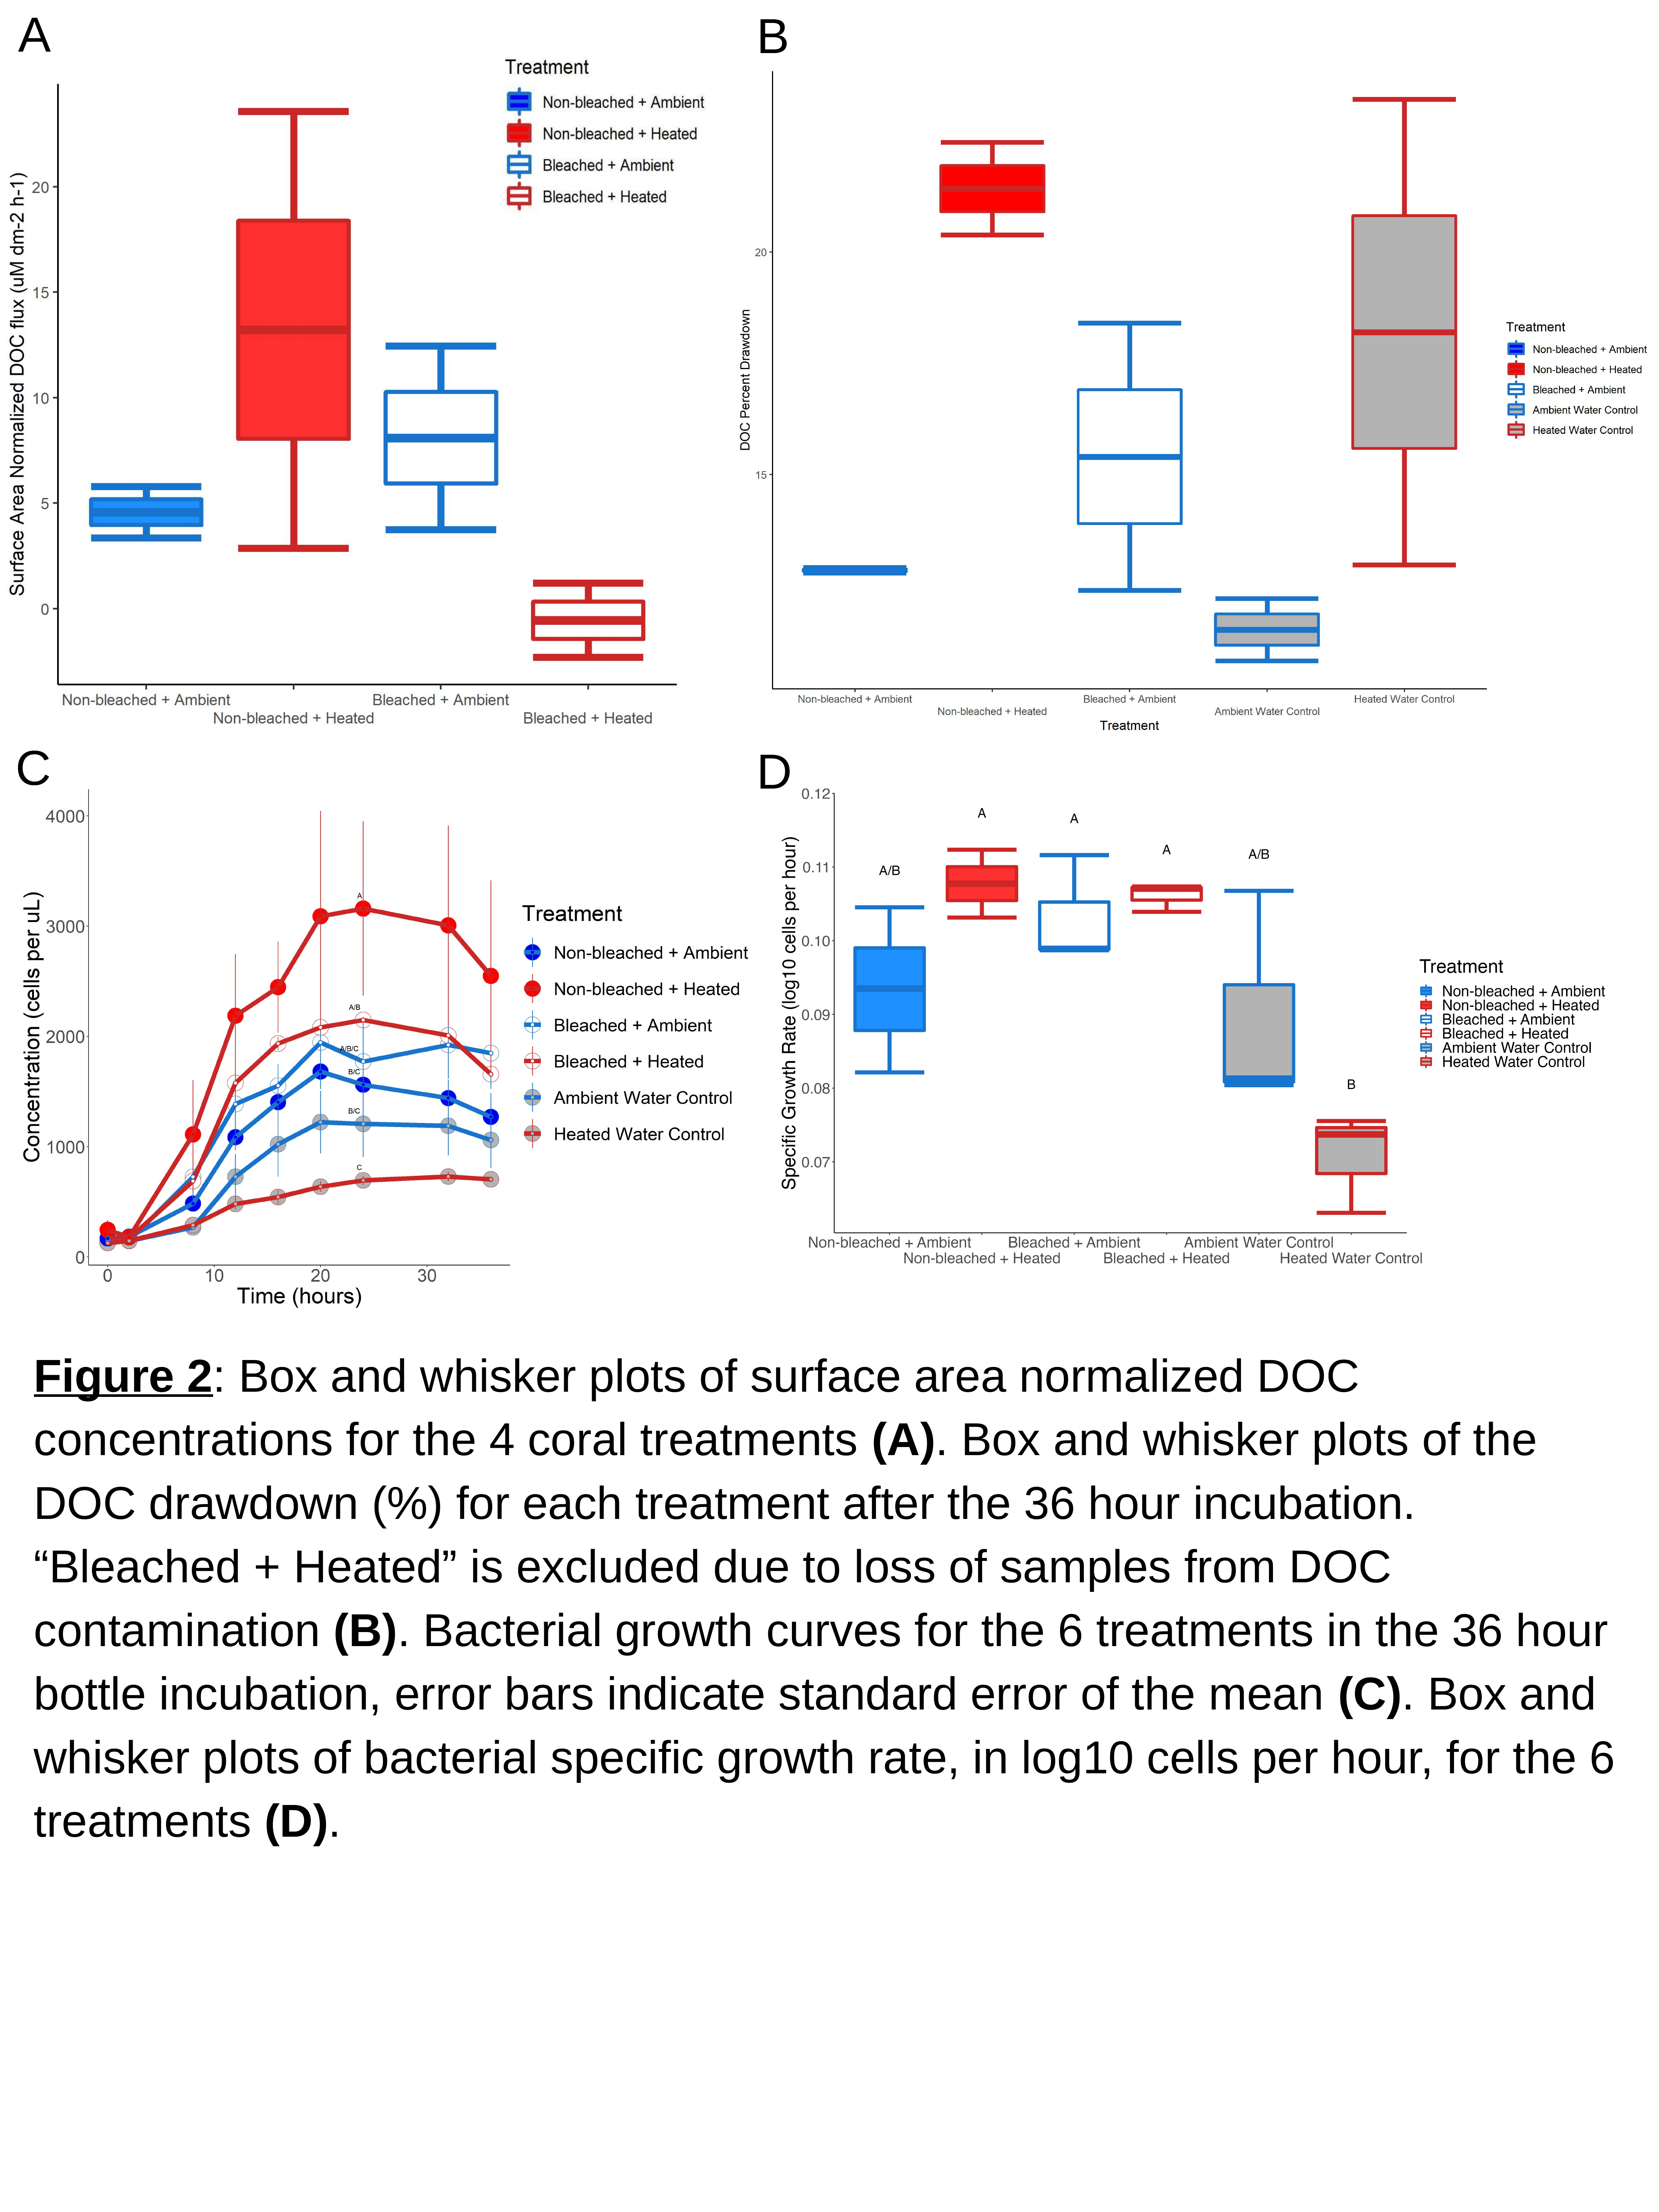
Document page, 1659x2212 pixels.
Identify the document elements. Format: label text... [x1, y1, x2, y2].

picture [778, 789, 1614, 1291]
text_box Figure 2: Box and whisker plots of surface area normalized DOC concentrations for the 4 coral treatments (A). Box and whisker plots of the DOC drawdown (%) for each treatment after the 36 hour incubation. “Bleached + Heated” is excluded due to loss of samples from DOC contamination (B). Bacterial growth curves for the 6 treatments in the 36 hour bottle incubation, error bars indicate standard error of the mean (C). Box and whisker plots of bacterial specific growth rate, in log10 cells per hour, for the 6 treatments (D). [0, 1298, 1659, 1886]
text_box C [10, 762, 84, 798]
picture [0, 19, 723, 759]
text_box A [13, 0, 87, 65]
text_box B [751, 1, 791, 64]
picture [733, 65, 1659, 739]
picture [19, 785, 756, 1312]
text_box D [751, 742, 791, 801]
